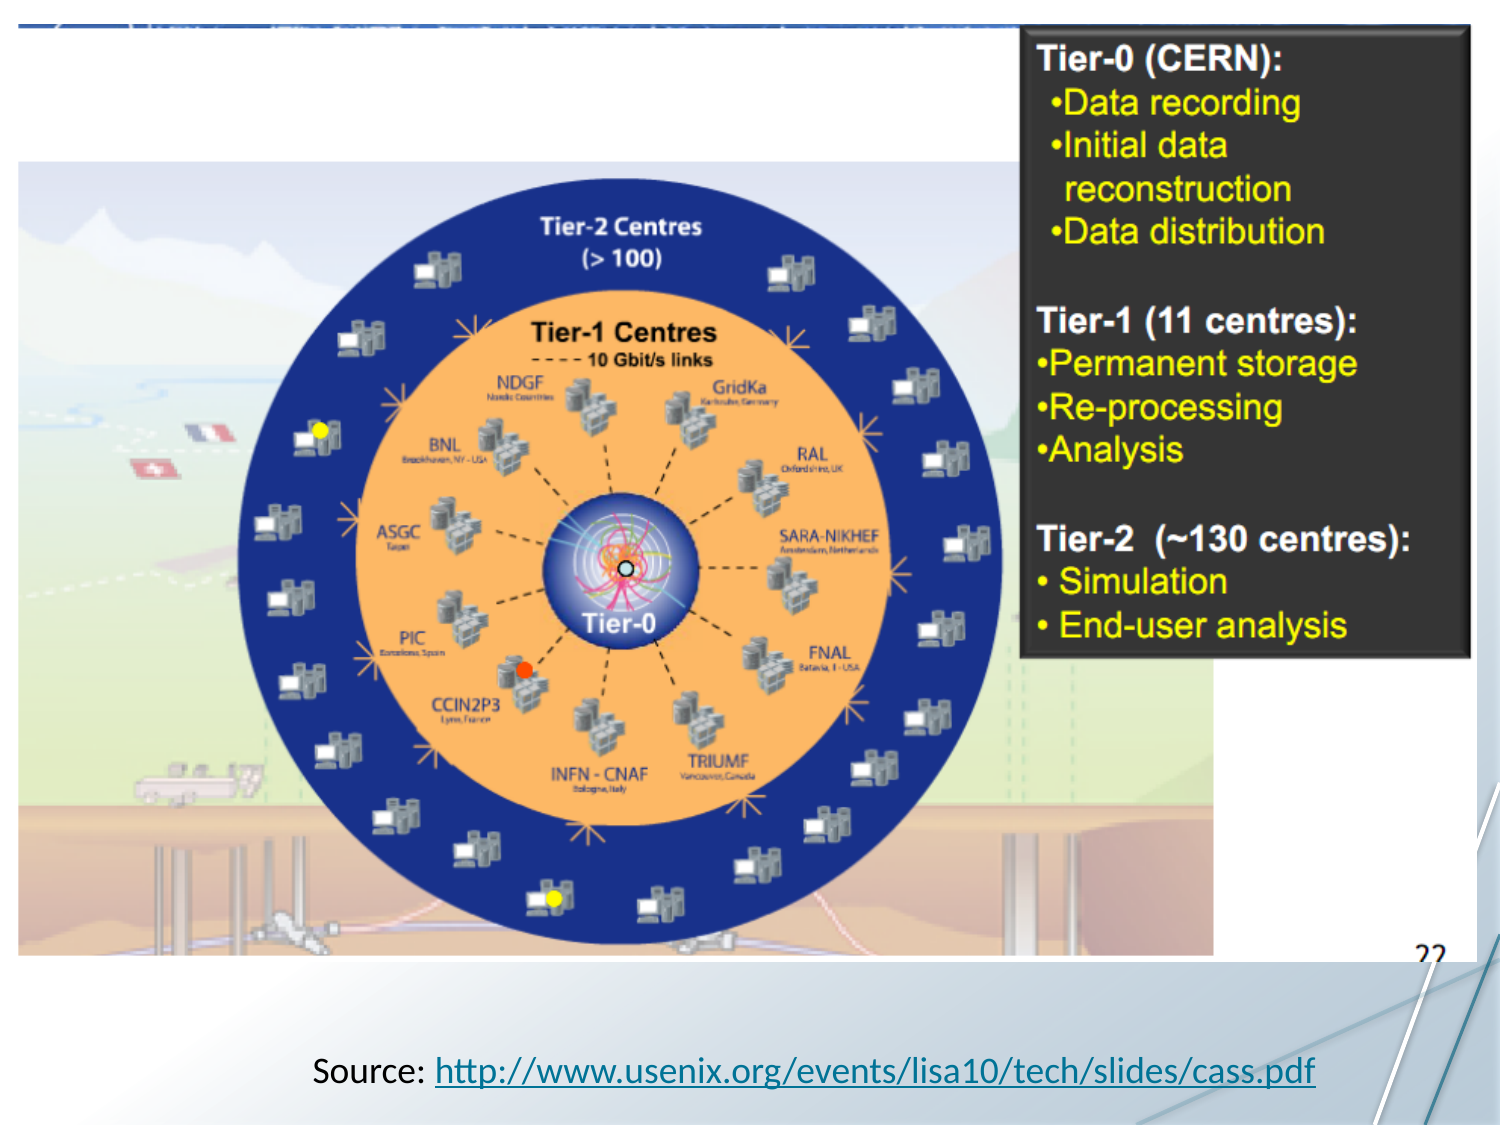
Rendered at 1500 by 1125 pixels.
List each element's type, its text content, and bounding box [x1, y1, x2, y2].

text_box Source: http://www.usenix.org/events/lisa10/tech/slides/cass.pdf [297, 1038, 1332, 1099]
picture [13, 24, 1477, 962]
